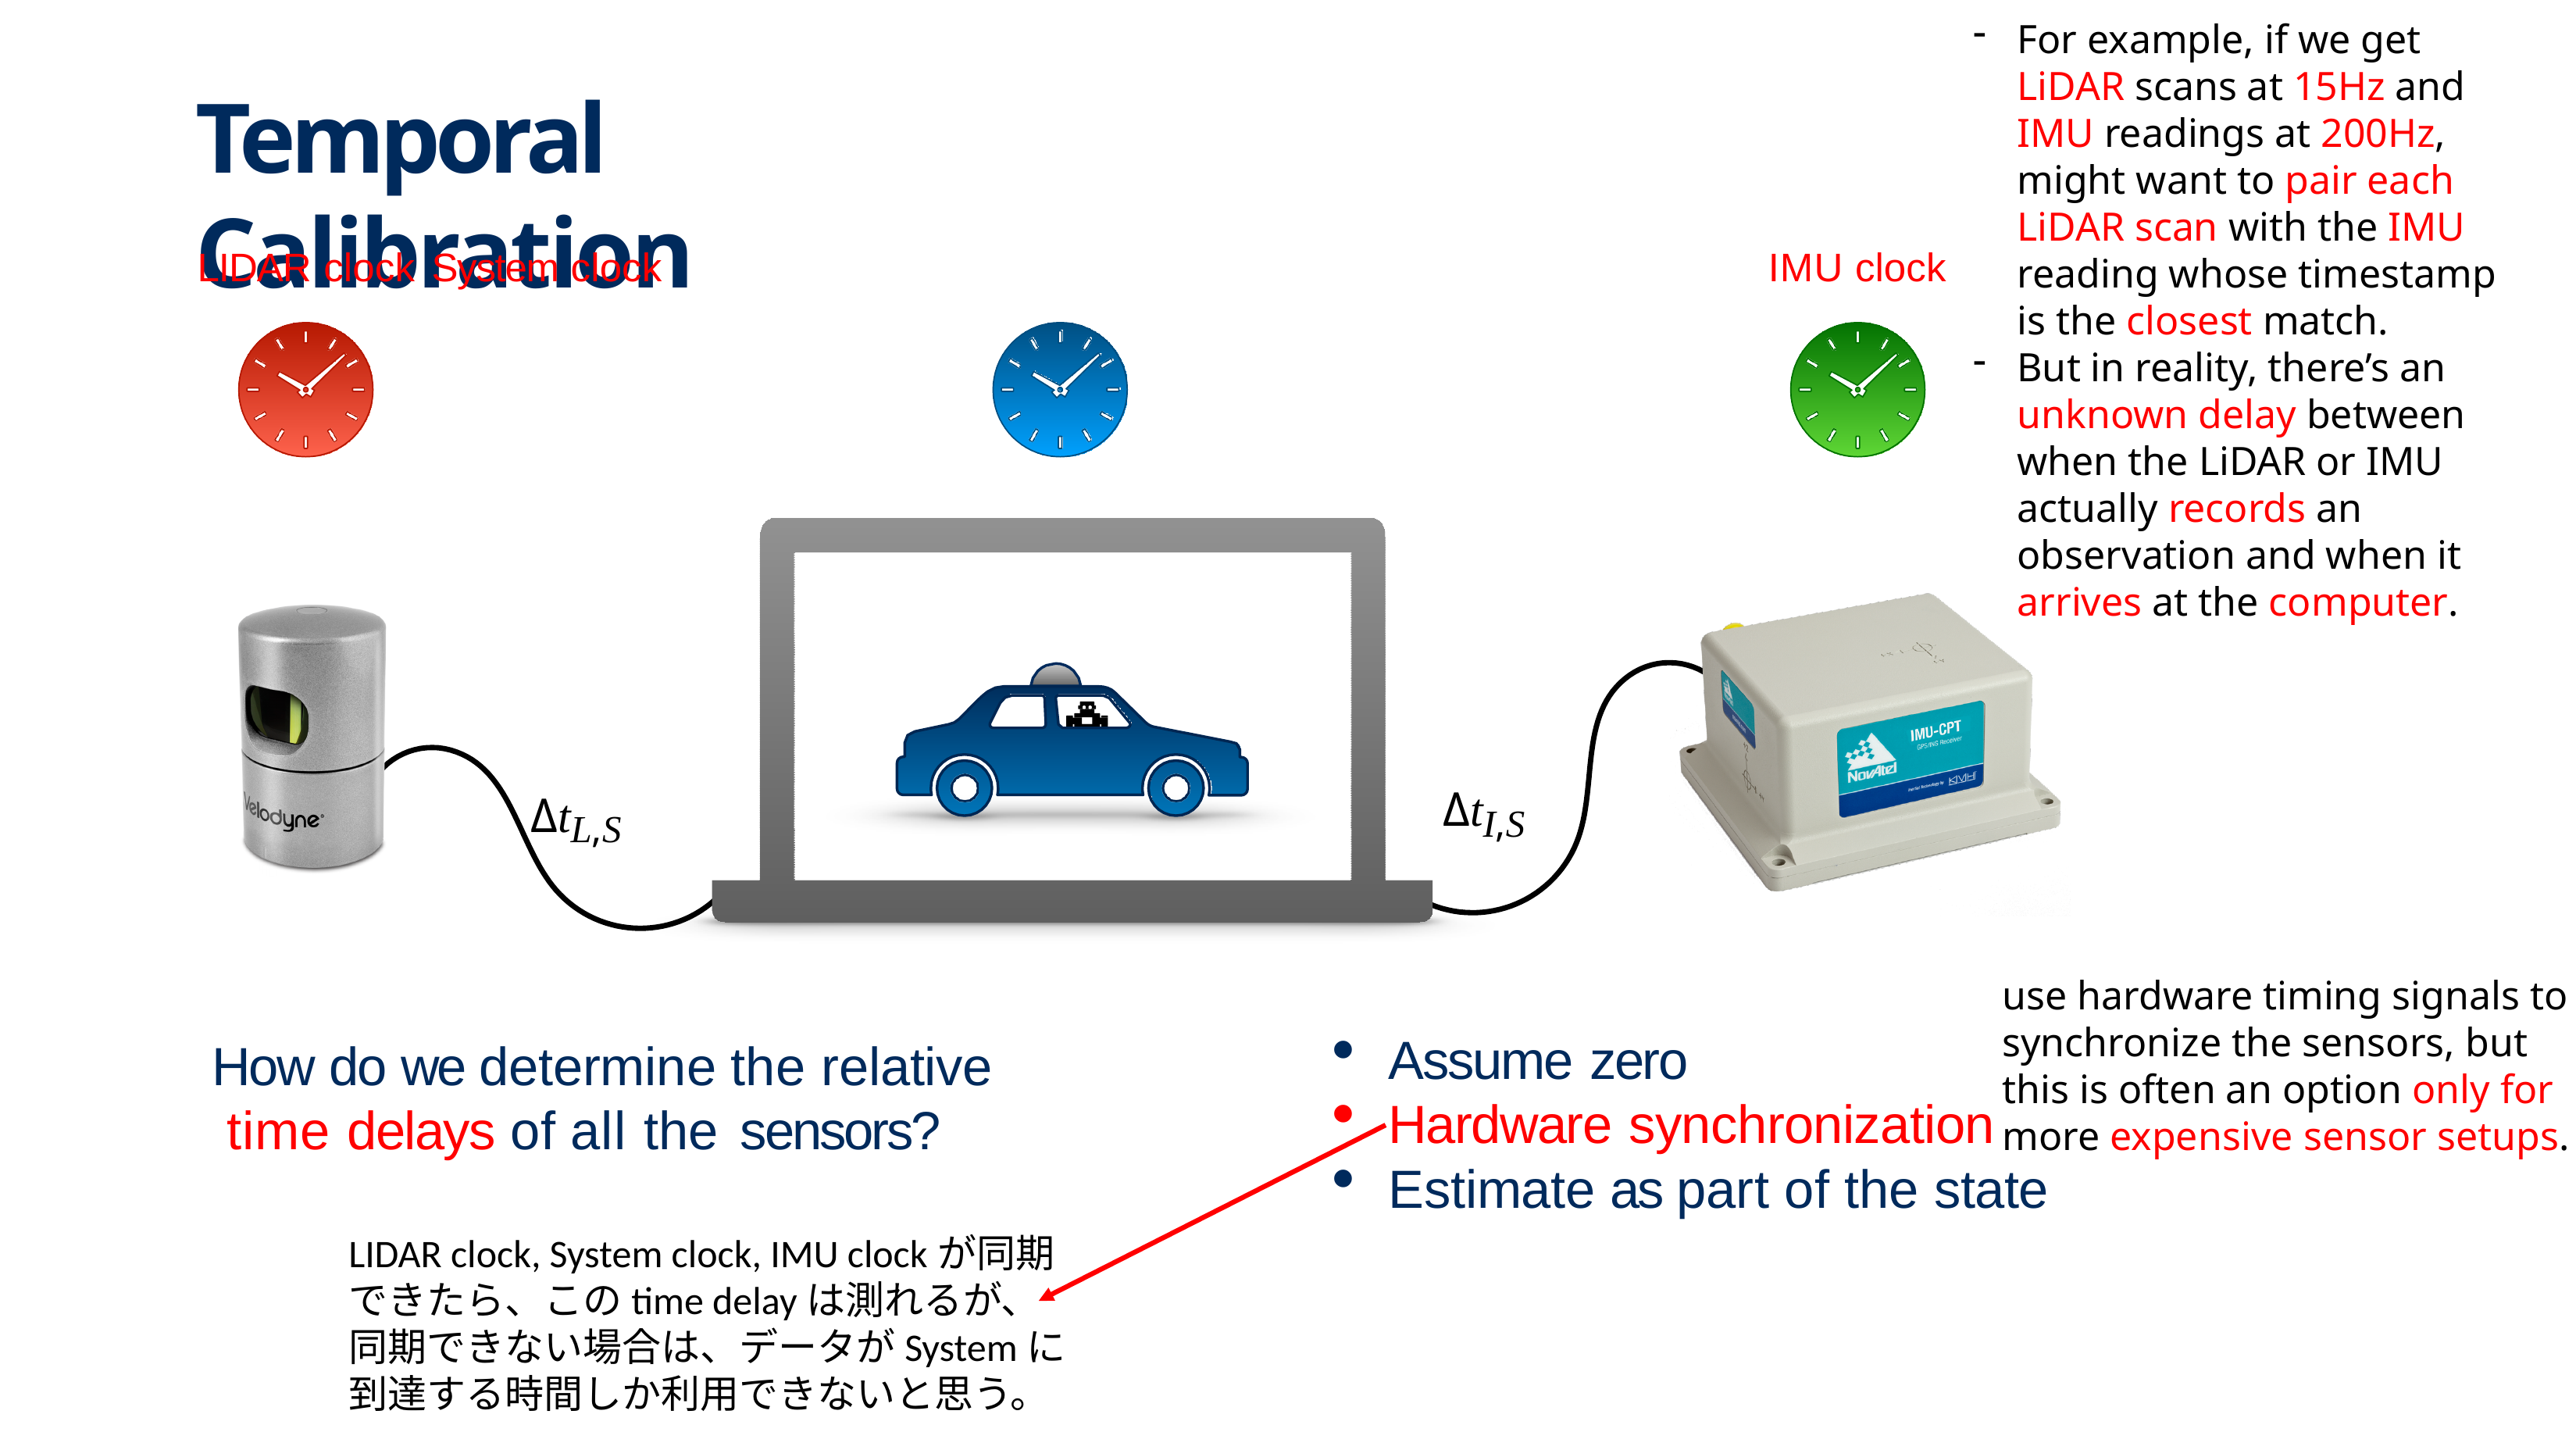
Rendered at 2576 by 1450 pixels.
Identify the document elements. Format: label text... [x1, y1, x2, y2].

text_box [1071, 323, 1128, 386]
text_box [1031, 352, 1101, 398]
text_box [1878, 428, 1889, 442]
text_box [1856, 436, 1860, 449]
title Temporal Calibration [194, 74, 1069, 320]
text_box [1541, 662, 1668, 821]
text_box Assume zero Hardware synchronization Estimate as part of the state [1330, 1023, 2059, 1219]
text_box [238, 395, 298, 457]
text_box [1805, 358, 1819, 369]
text_box [238, 323, 295, 384]
text_box [1030, 663, 1081, 686]
text_box LIDAR clock, System clock, IMU clockが同期できたら、このtime delayは測れるが、同期できない場合は、データがSystemに到達する時間しか利用できないと思う。 [337, 1223, 1081, 1423]
text_box [897, 686, 1001, 760]
text_box [1879, 338, 1889, 351]
text_box [897, 755, 1248, 816]
text_box [352, 388, 365, 391]
text_box [734, 716, 1411, 918]
text_box [274, 428, 285, 442]
text_box [1103, 686, 1248, 762]
text_box [993, 322, 1128, 457]
text_box [344, 358, 359, 369]
text_box [1008, 358, 1022, 369]
text_box [274, 338, 285, 351]
text_box [253, 411, 267, 421]
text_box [1038, 1124, 1386, 1302]
text_box [1055, 695, 1131, 728]
text_box [1148, 760, 1204, 816]
text_box [304, 436, 308, 449]
text_box [1668, 562, 2071, 916]
text_box LIDAR clock System clock [195, 240, 1178, 290]
text_box [1099, 358, 1113, 369]
text_box [253, 358, 267, 369]
text_box [1069, 393, 1128, 457]
text_box [344, 411, 359, 421]
text_box [1869, 323, 1925, 383]
text_box [314, 397, 373, 457]
text_box IMU clock [1766, 240, 1950, 290]
text_box [1805, 411, 1819, 421]
text_box [1029, 428, 1039, 442]
text_box [712, 518, 1433, 923]
text_box [1001, 388, 1014, 391]
text_box [1058, 387, 1063, 392]
text_box [1107, 388, 1119, 391]
text_box [1829, 352, 1899, 398]
text_box [1826, 338, 1837, 351]
text_box [990, 695, 1046, 728]
text_box [1904, 388, 1917, 391]
text_box [1161, 773, 1190, 803]
text_box [326, 338, 337, 351]
text_box For example, if we get LiDAR scans at 15Hz and IMU readings at 200Hz, might want to pair each LiDAR scan with the IMU reading whose timestamp is the closest match. But in reality, there’s an unknown delay between when the LiDAR or IMU actually records an observation and when it arrives at the computer. [1961, 8, 2531, 630]
text_box [304, 330, 308, 344]
text_box [1826, 428, 1837, 442]
text_box [326, 428, 337, 442]
text_box ΔtI,S [1438, 754, 1541, 853]
text_box How do we determine the relative time delays of all the sensors? [210, 1030, 1003, 1161]
text_box [1896, 411, 1911, 421]
text_box [1790, 323, 1847, 383]
text_box [1856, 330, 1860, 344]
text_box [1081, 338, 1092, 351]
text_box [1866, 397, 1925, 457]
text_box [476, 762, 526, 839]
text_box [160, 581, 476, 898]
text_box [1855, 387, 1861, 392]
text_box [993, 398, 1052, 457]
text_box [238, 322, 373, 457]
text_box [1029, 338, 1039, 351]
text_box [1896, 358, 1911, 369]
text_box [937, 760, 993, 816]
text_box [277, 352, 347, 398]
text_box [1799, 388, 1811, 391]
text_box [303, 387, 309, 392]
text_box [993, 323, 1049, 382]
text_box [317, 323, 373, 383]
text_box [1790, 322, 1925, 457]
text_box [1081, 428, 1092, 442]
text_box [551, 821, 1594, 1023]
text_box [1058, 436, 1062, 449]
text_box [897, 686, 1248, 795]
text_box [1790, 396, 1850, 457]
text_box [1058, 330, 1062, 344]
text_box ΔtL,S [526, 760, 637, 859]
text_box [1008, 411, 1022, 421]
text_box [247, 388, 259, 391]
text_box [1099, 411, 1113, 421]
text_box [950, 773, 979, 803]
text_box use hardware timing signals to synchronize the sensors, but this is often an option only for more expensive sensor setups. [1990, 965, 2576, 1164]
text_box [535, 859, 551, 884]
